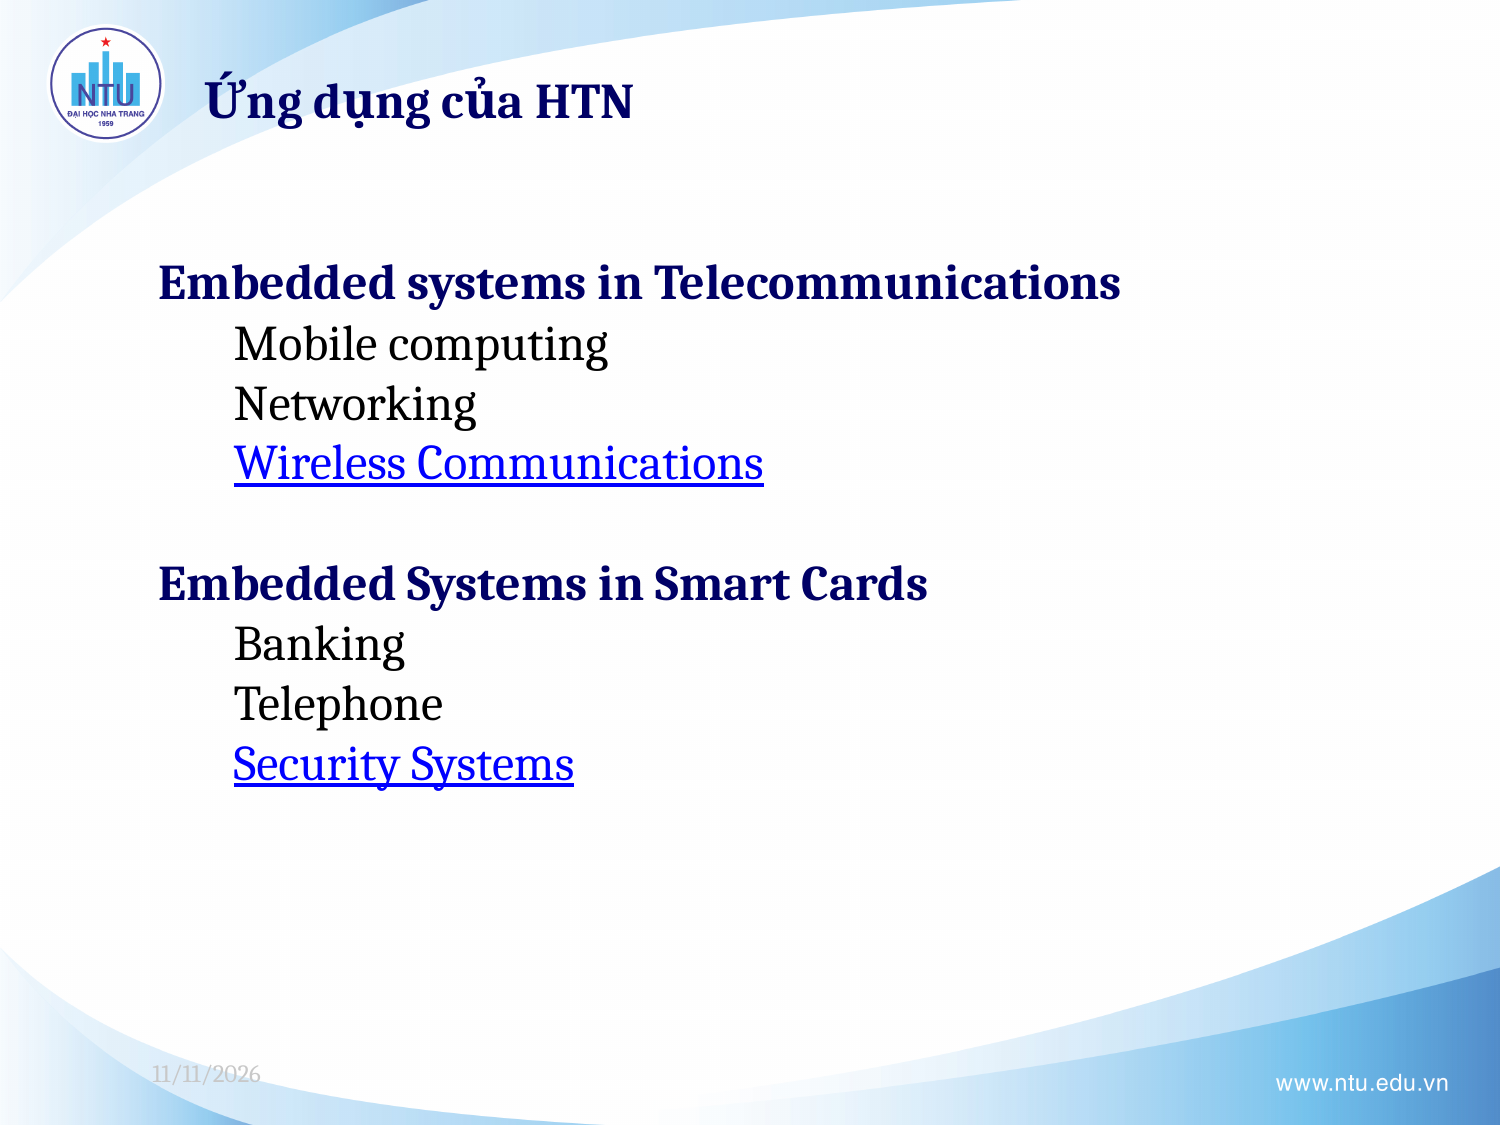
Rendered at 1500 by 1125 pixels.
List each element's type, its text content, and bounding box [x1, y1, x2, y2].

slide_number 21 [1412, 1042, 1500, 1103]
text_box Ứng dụng của HTN [187, 61, 1250, 137]
list Embedded systems in Telecommunications Mobile computing Networking Wireless Communications Embedded Systems in Smart Cards Banking Telephone Security Systems [158, 249, 1500, 856]
picture [0, 0, 1500, 1125]
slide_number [137, 1042, 588, 1103]
